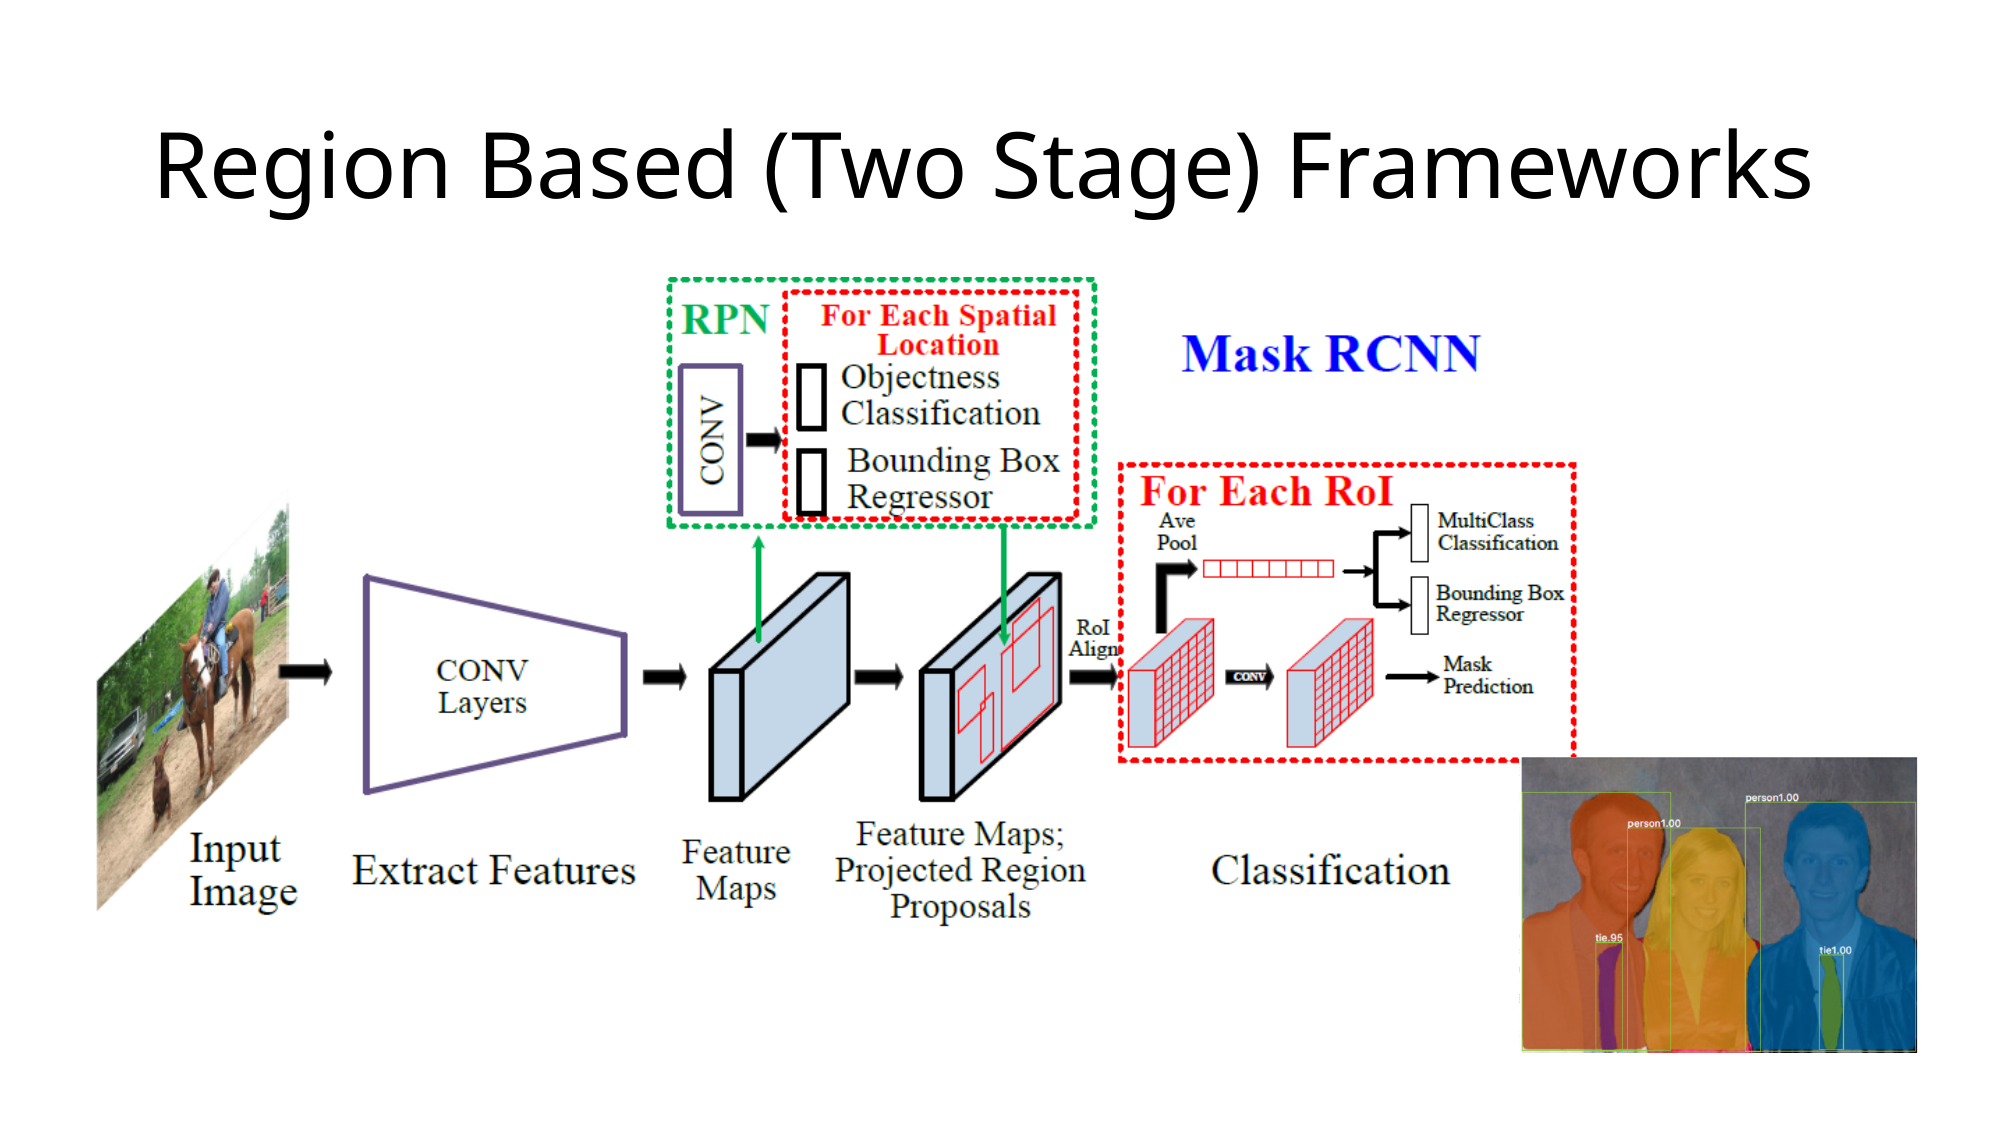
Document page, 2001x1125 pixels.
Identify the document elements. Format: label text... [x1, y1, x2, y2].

picture [90, 277, 1919, 1053]
title Region Based (Two Stage) Frameworks [137, 59, 1863, 278]
